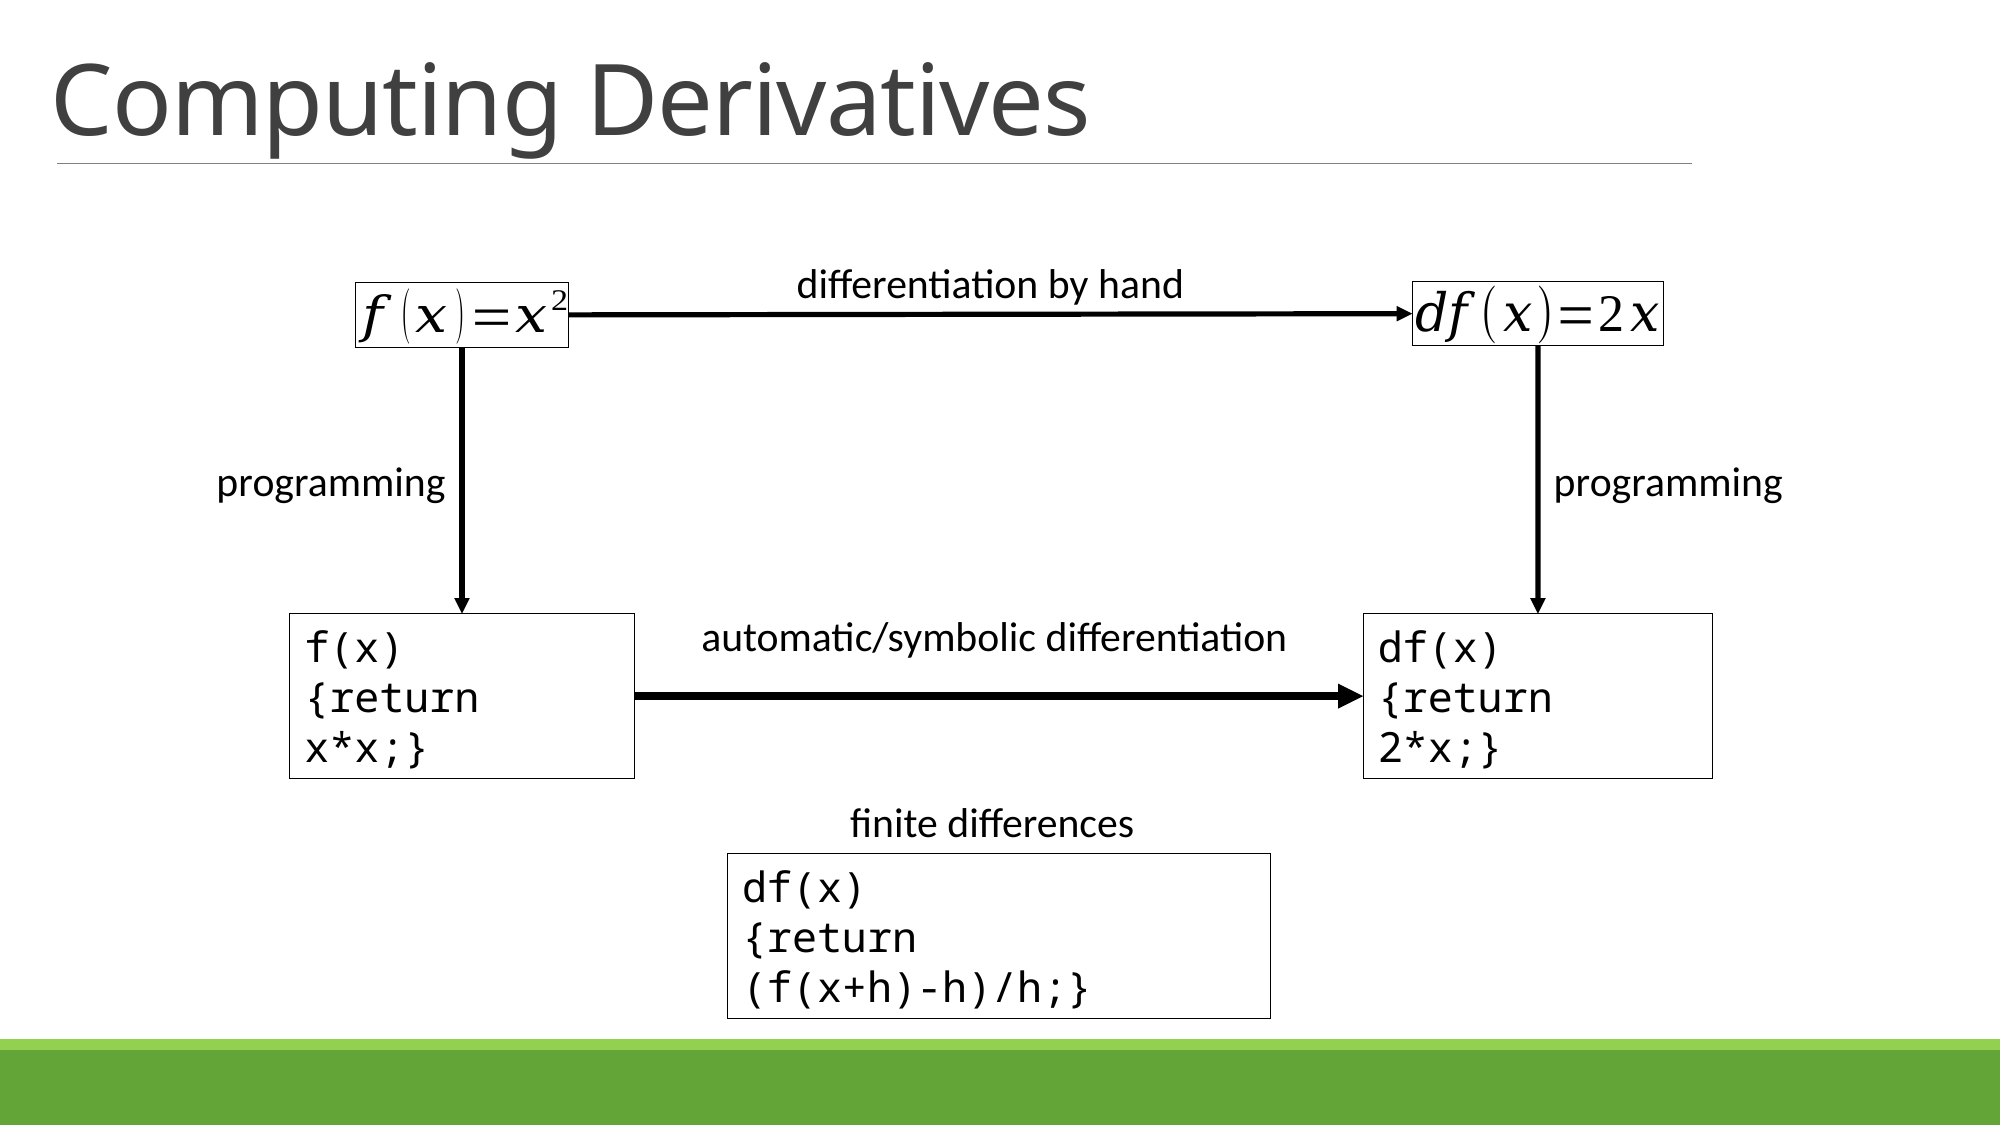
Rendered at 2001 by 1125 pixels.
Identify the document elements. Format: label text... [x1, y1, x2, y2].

title Computing Derivatives [35, 47, 1830, 164]
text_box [200, 248, 1800, 971]
